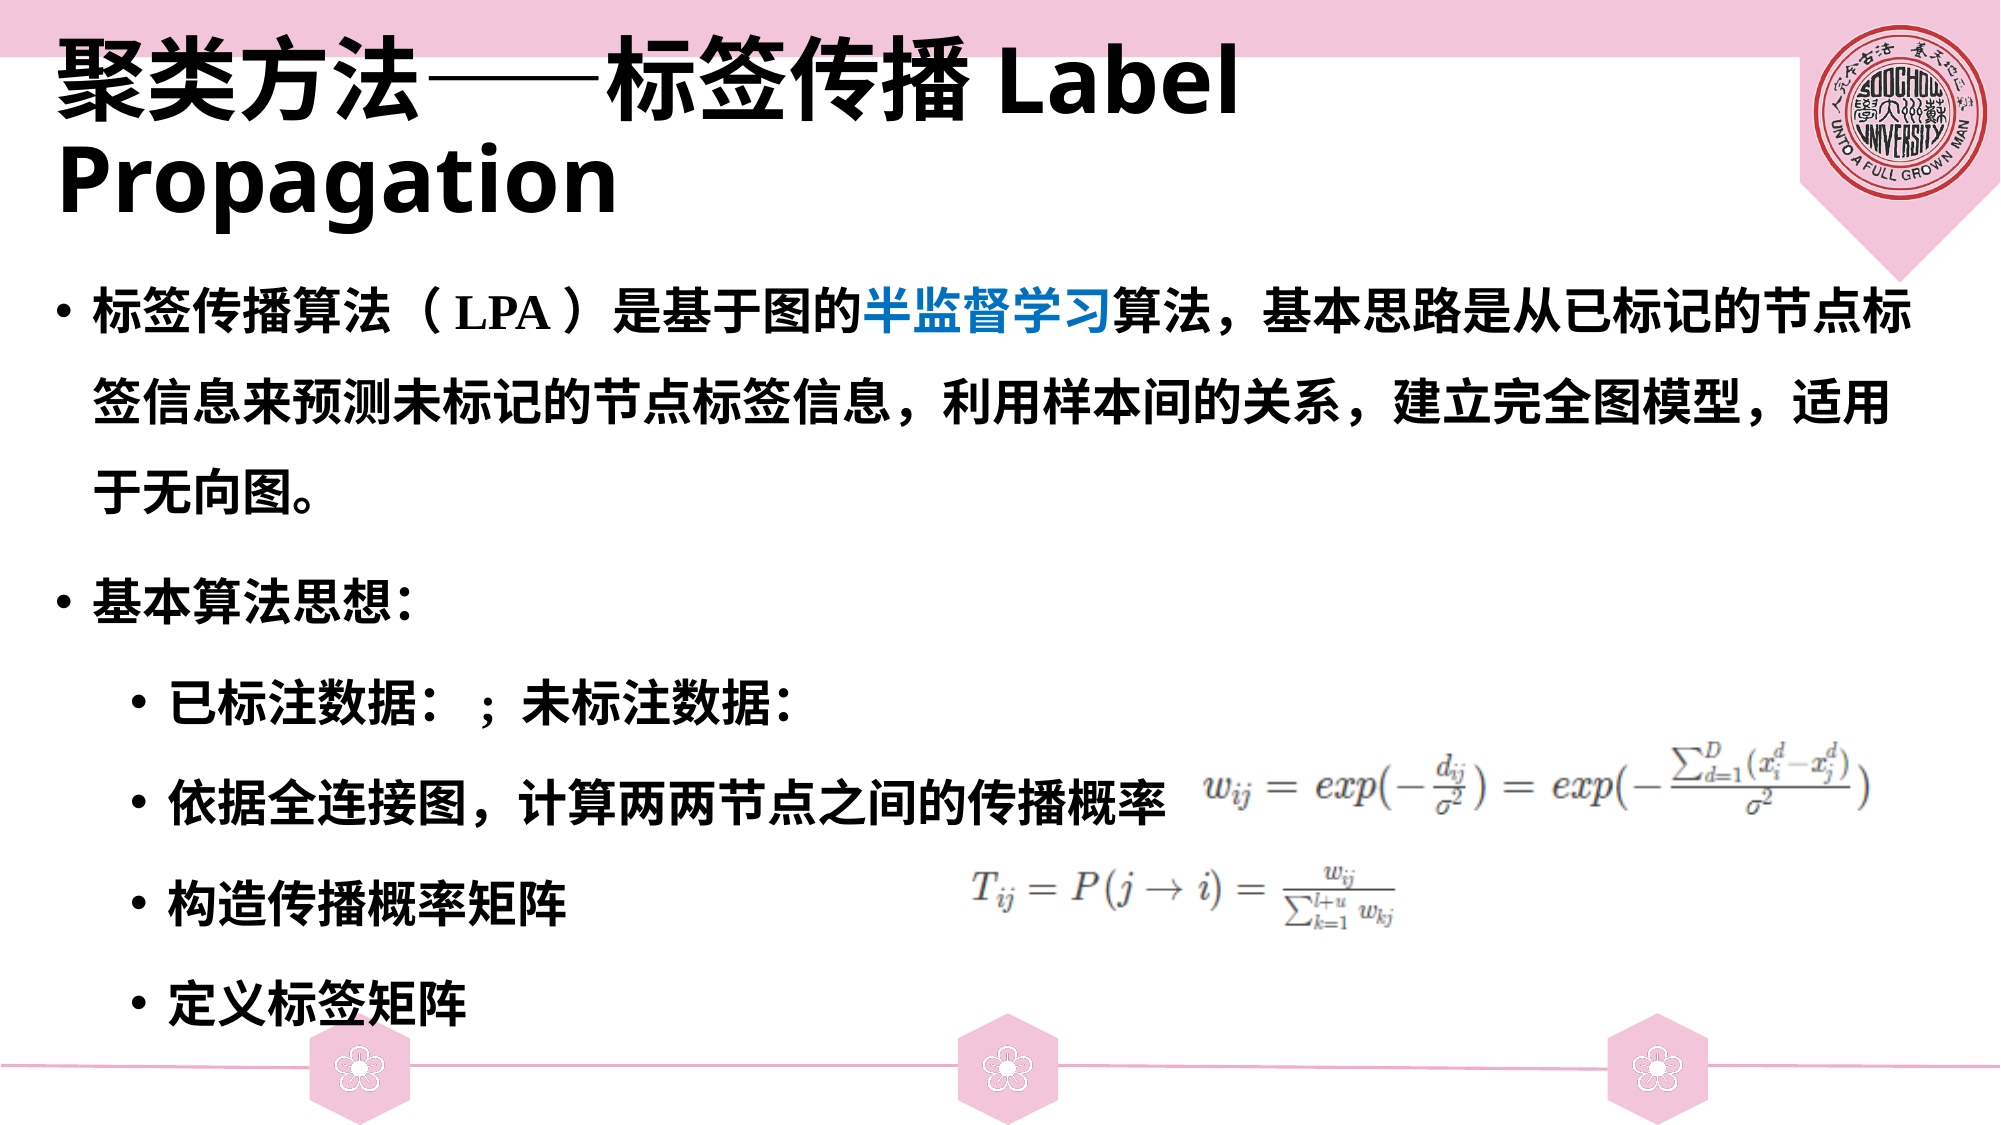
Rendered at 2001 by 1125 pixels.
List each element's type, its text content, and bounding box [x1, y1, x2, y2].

picture [331, 1043, 387, 1093]
picture [1811, 23, 1989, 202]
picture [1629, 1043, 1685, 1093]
picture [979, 1043, 1035, 1093]
title 聚类方法——标签传播Label Propagation [40, 25, 1766, 243]
picture [951, 854, 1423, 939]
picture [1186, 734, 1885, 819]
